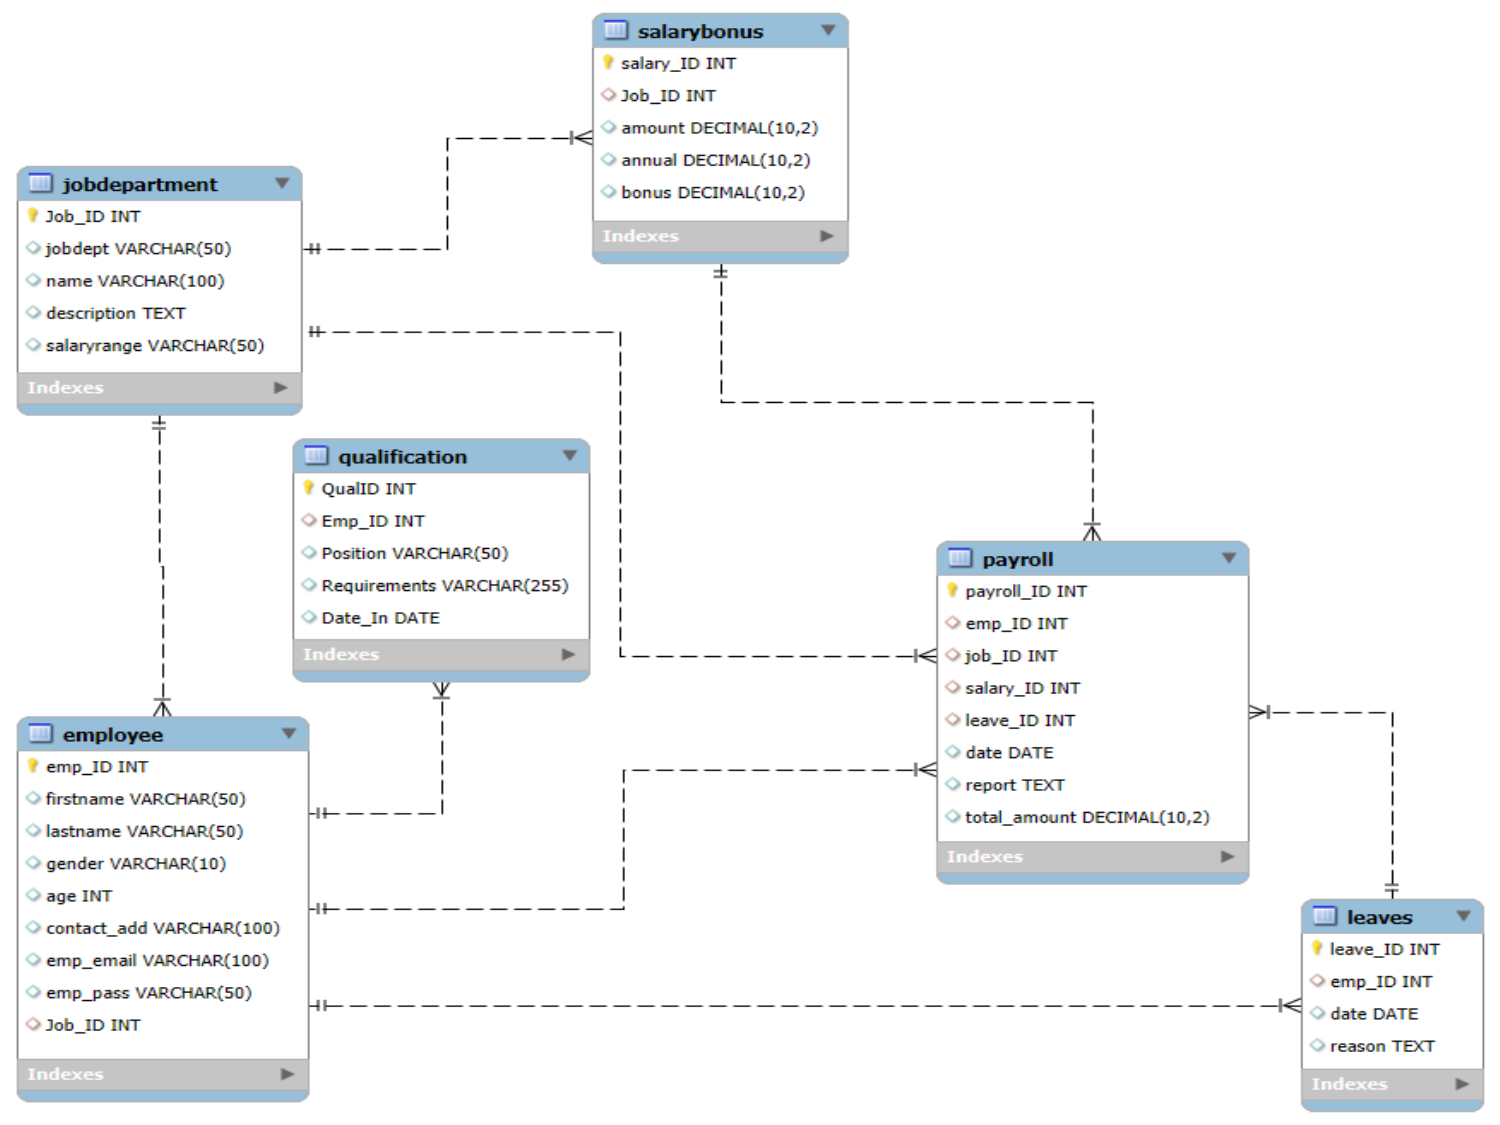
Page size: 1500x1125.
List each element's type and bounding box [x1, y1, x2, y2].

list [0, 0, 1500, 1125]
